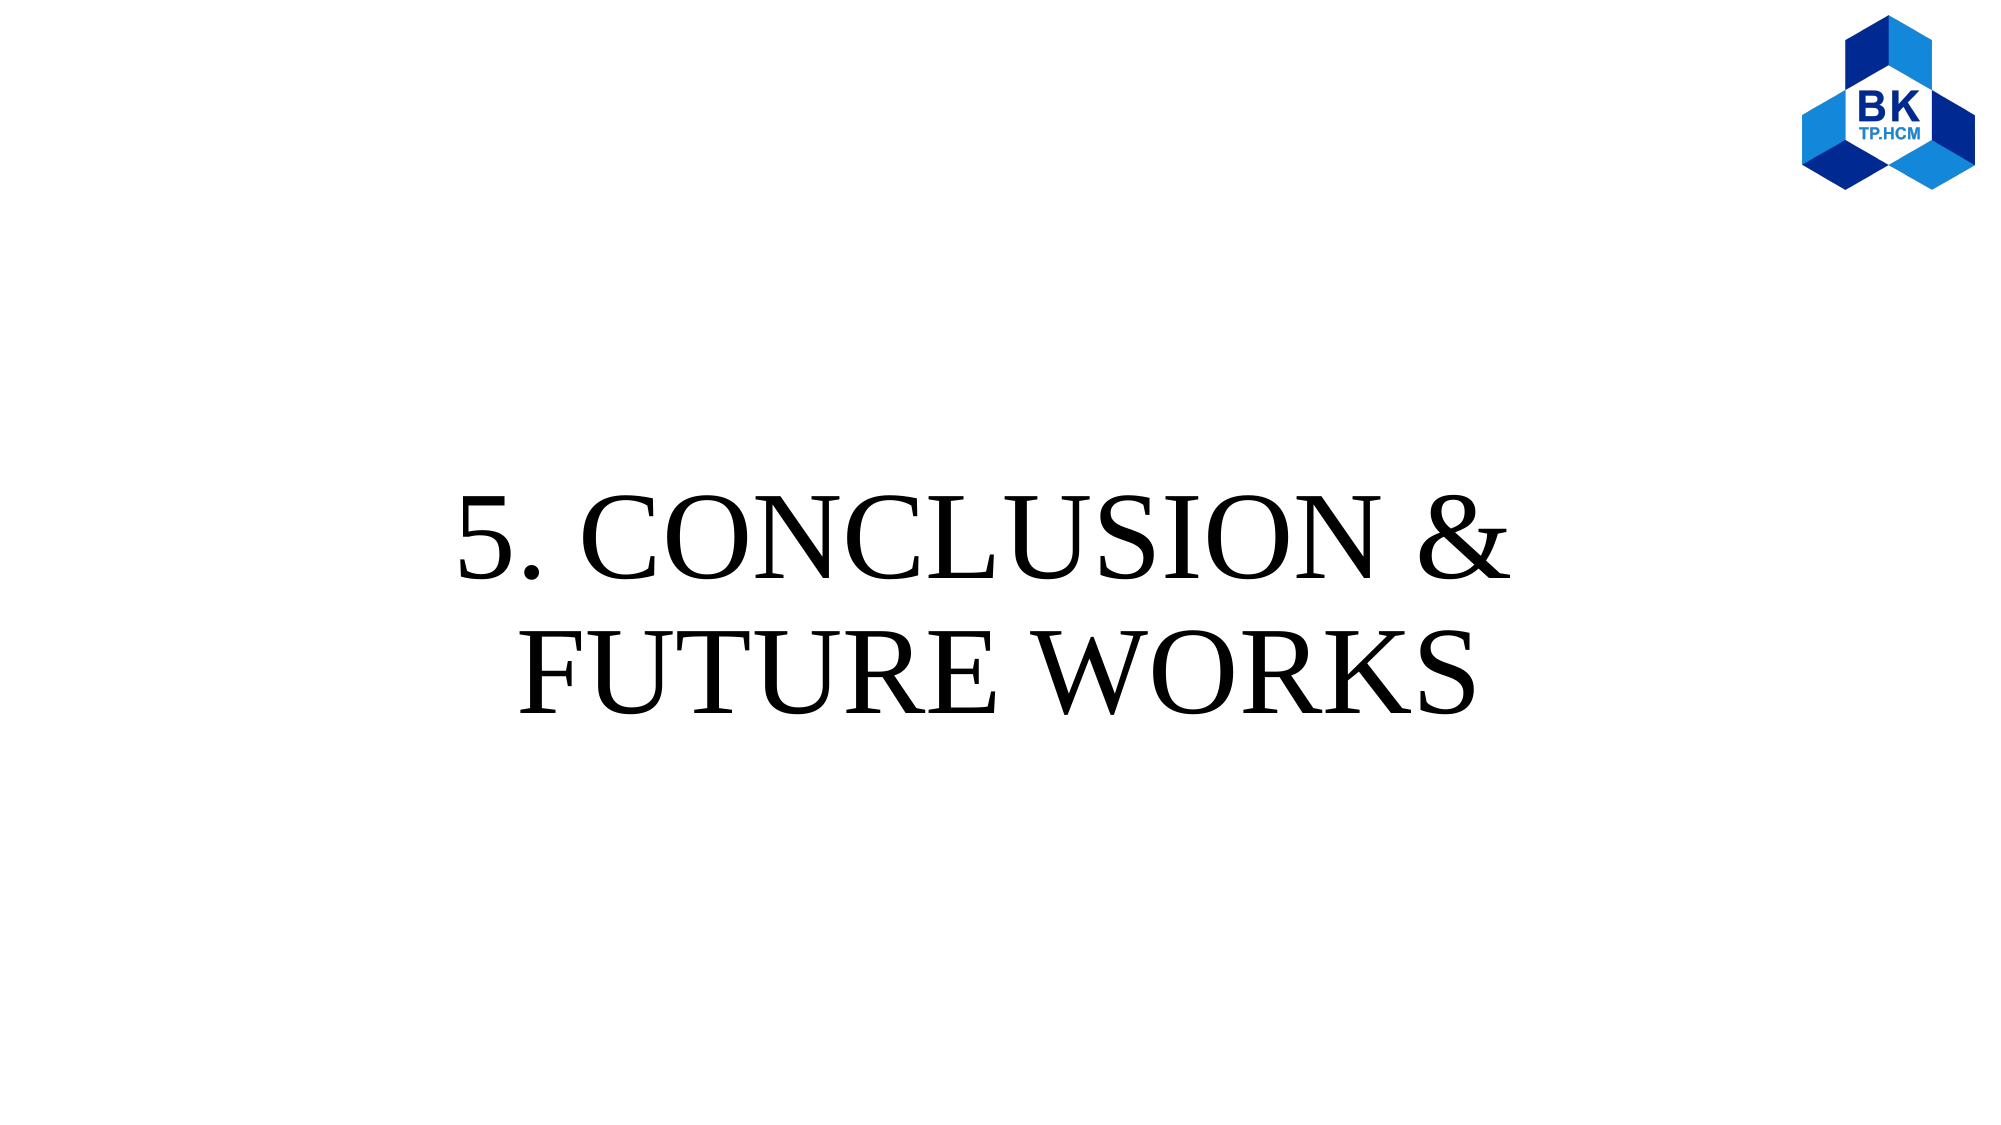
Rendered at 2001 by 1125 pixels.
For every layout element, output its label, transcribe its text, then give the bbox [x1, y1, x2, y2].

picture [1802, 15, 1975, 190]
title 5. CONCLUSION & FUTURE WORKS [136, 280, 1862, 749]
